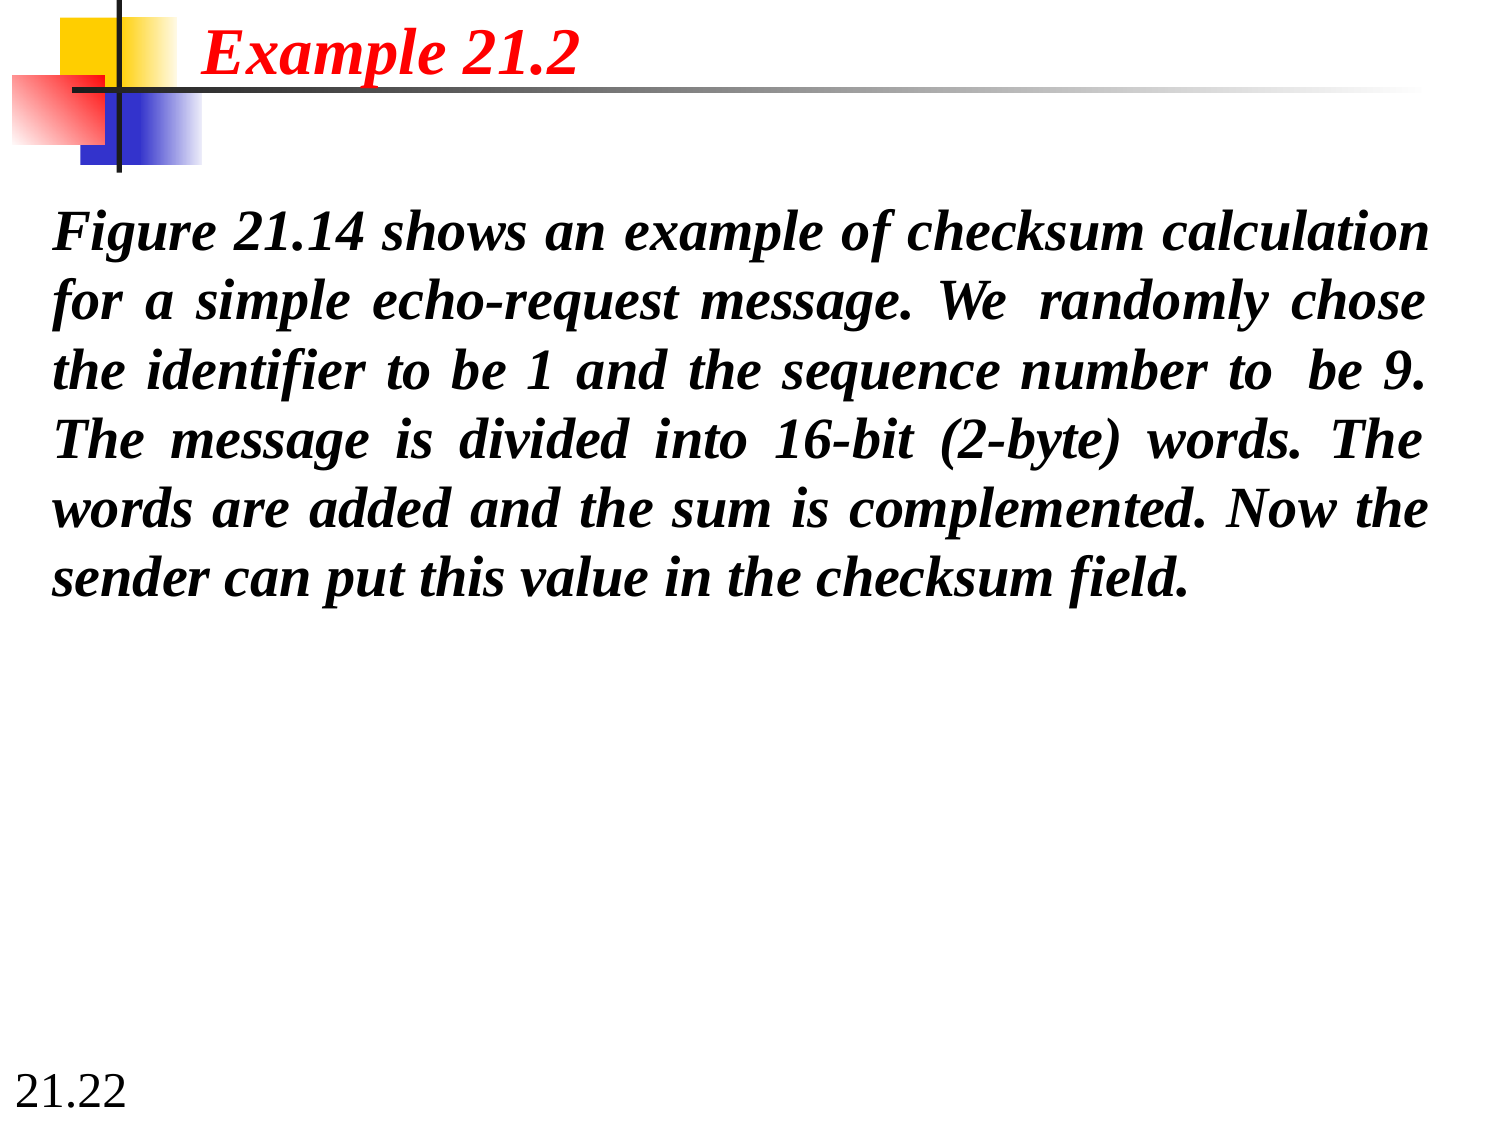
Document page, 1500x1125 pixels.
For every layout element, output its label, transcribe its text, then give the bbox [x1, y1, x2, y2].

picture [12, 17, 199, 165]
text_box Figure 21.14 shows an example of checksum calculation for a simple echo-request message. We randomly chose the identifier to be 1 and the sequence number to be 9. The message is divided into 16-bit (2-byte) words. The words are added and the sum is complemented. Now the sender can put this value in the checksum field. [50, 193, 1449, 611]
title Example 21.2 [199, 5, 583, 196]
picture [583, 87, 1422, 93]
slide_number 21.22 [12, 1060, 134, 1125]
